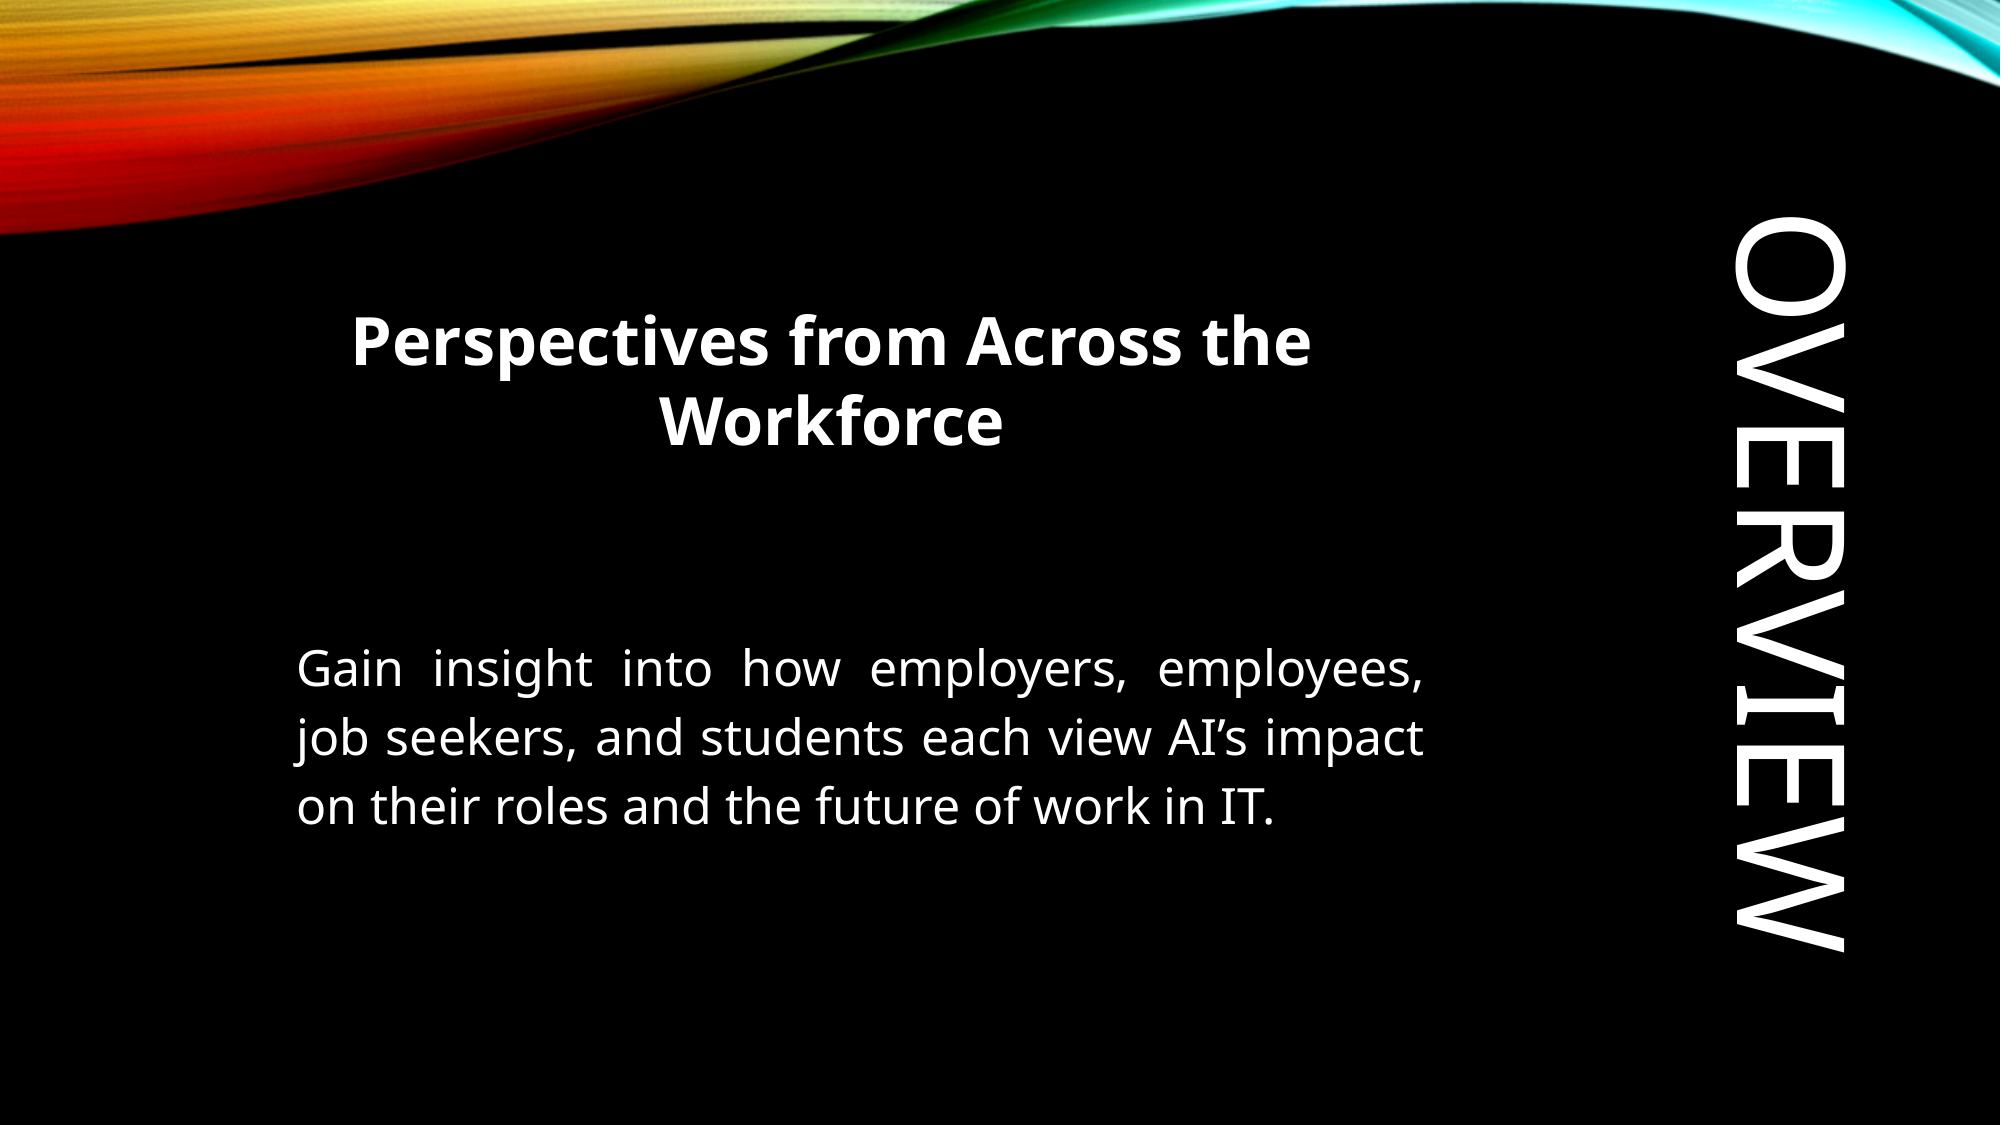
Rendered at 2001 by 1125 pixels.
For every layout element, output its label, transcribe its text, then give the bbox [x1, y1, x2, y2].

text_box Gain insight into how employers, employees, job seekers, and students each view AI’s impact on their roles and the future of work in IT. [281, 620, 1441, 843]
text_box OVERVIEW [1682, 115, 1895, 1048]
picture [0, 0, 2000, 237]
text_box Perspectives from Across the Workforce [252, 291, 1412, 467]
